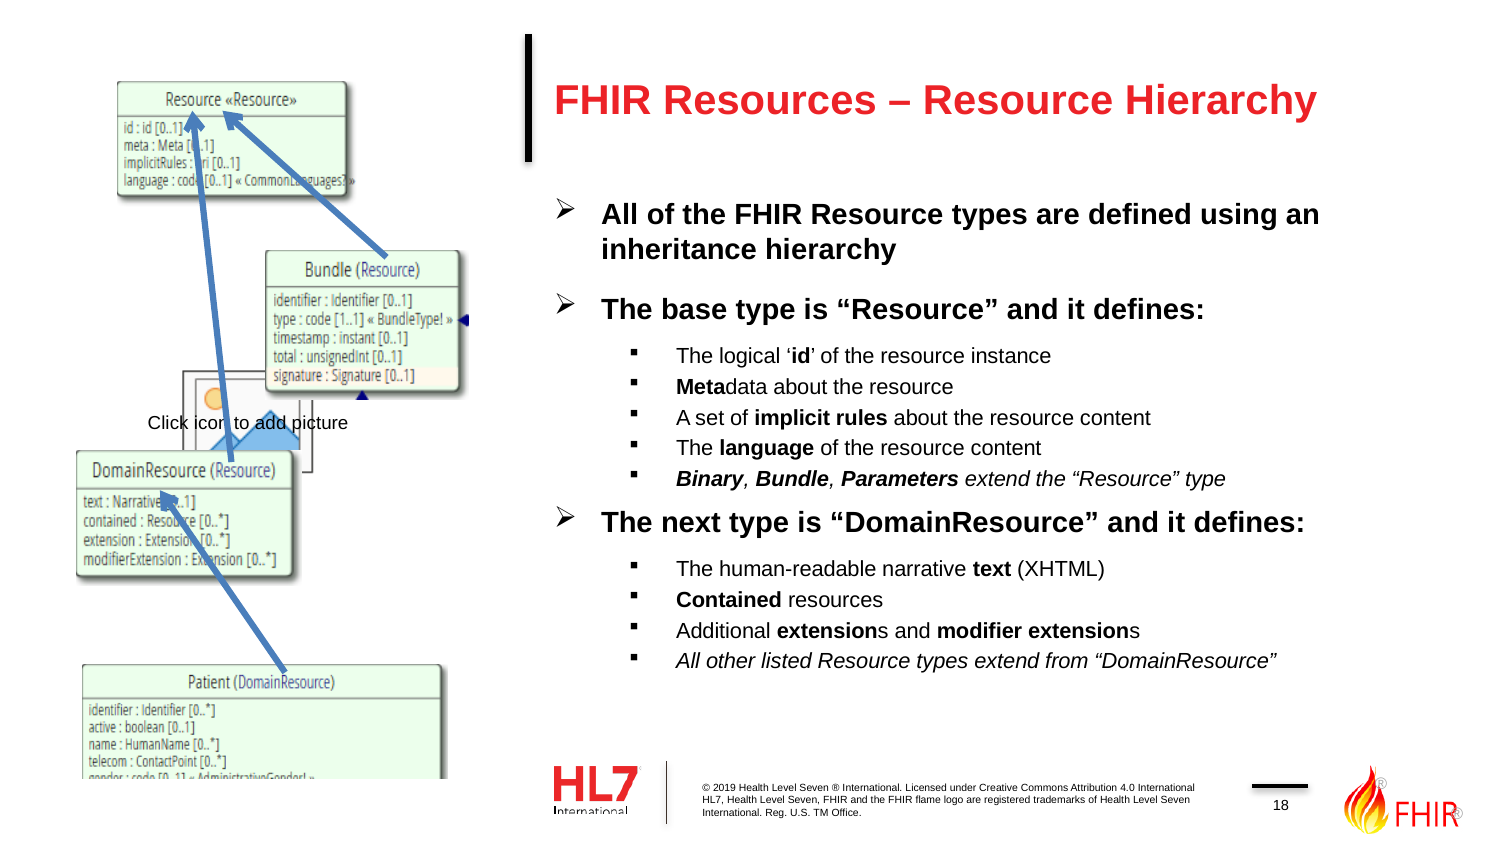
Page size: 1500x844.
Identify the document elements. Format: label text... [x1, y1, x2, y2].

picture [0, 0, 497, 844]
slide_number 18 [1258, 786, 1304, 813]
footer © 2019 Health Level Seven ® International. Licensed under Creative Commons Attribution 4.0 International HL7, Health Level Seven, FHIR and the FHIR flame logo are registered trademarks of Health Level Seven International. Reg. U.S. TM Office. [702, 785, 1212, 819]
picture [1339, 760, 1463, 837]
list All of the FHIR Resource types are defined using an inheritance hierarchy The base type is “Resource” and it defines: The logical ‘id’ of the resource instance Metadata about the resource A set of implicit rules about the resource content The language of the resource content Binary, Bundle, Parameters extend the “Resource” type The next type is “DomainResource” and it defines: The human-readable narrative text (XHTML) Contained resources Additional extensions and modifier extensions All other listed Resource types extend from “DomainResource” [554, 195, 1441, 649]
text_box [159, 489, 286, 673]
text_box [192, 110, 232, 463]
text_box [232, 110, 387, 258]
title FHIR Resources – Resource Hierarchy [554, 33, 1441, 163]
